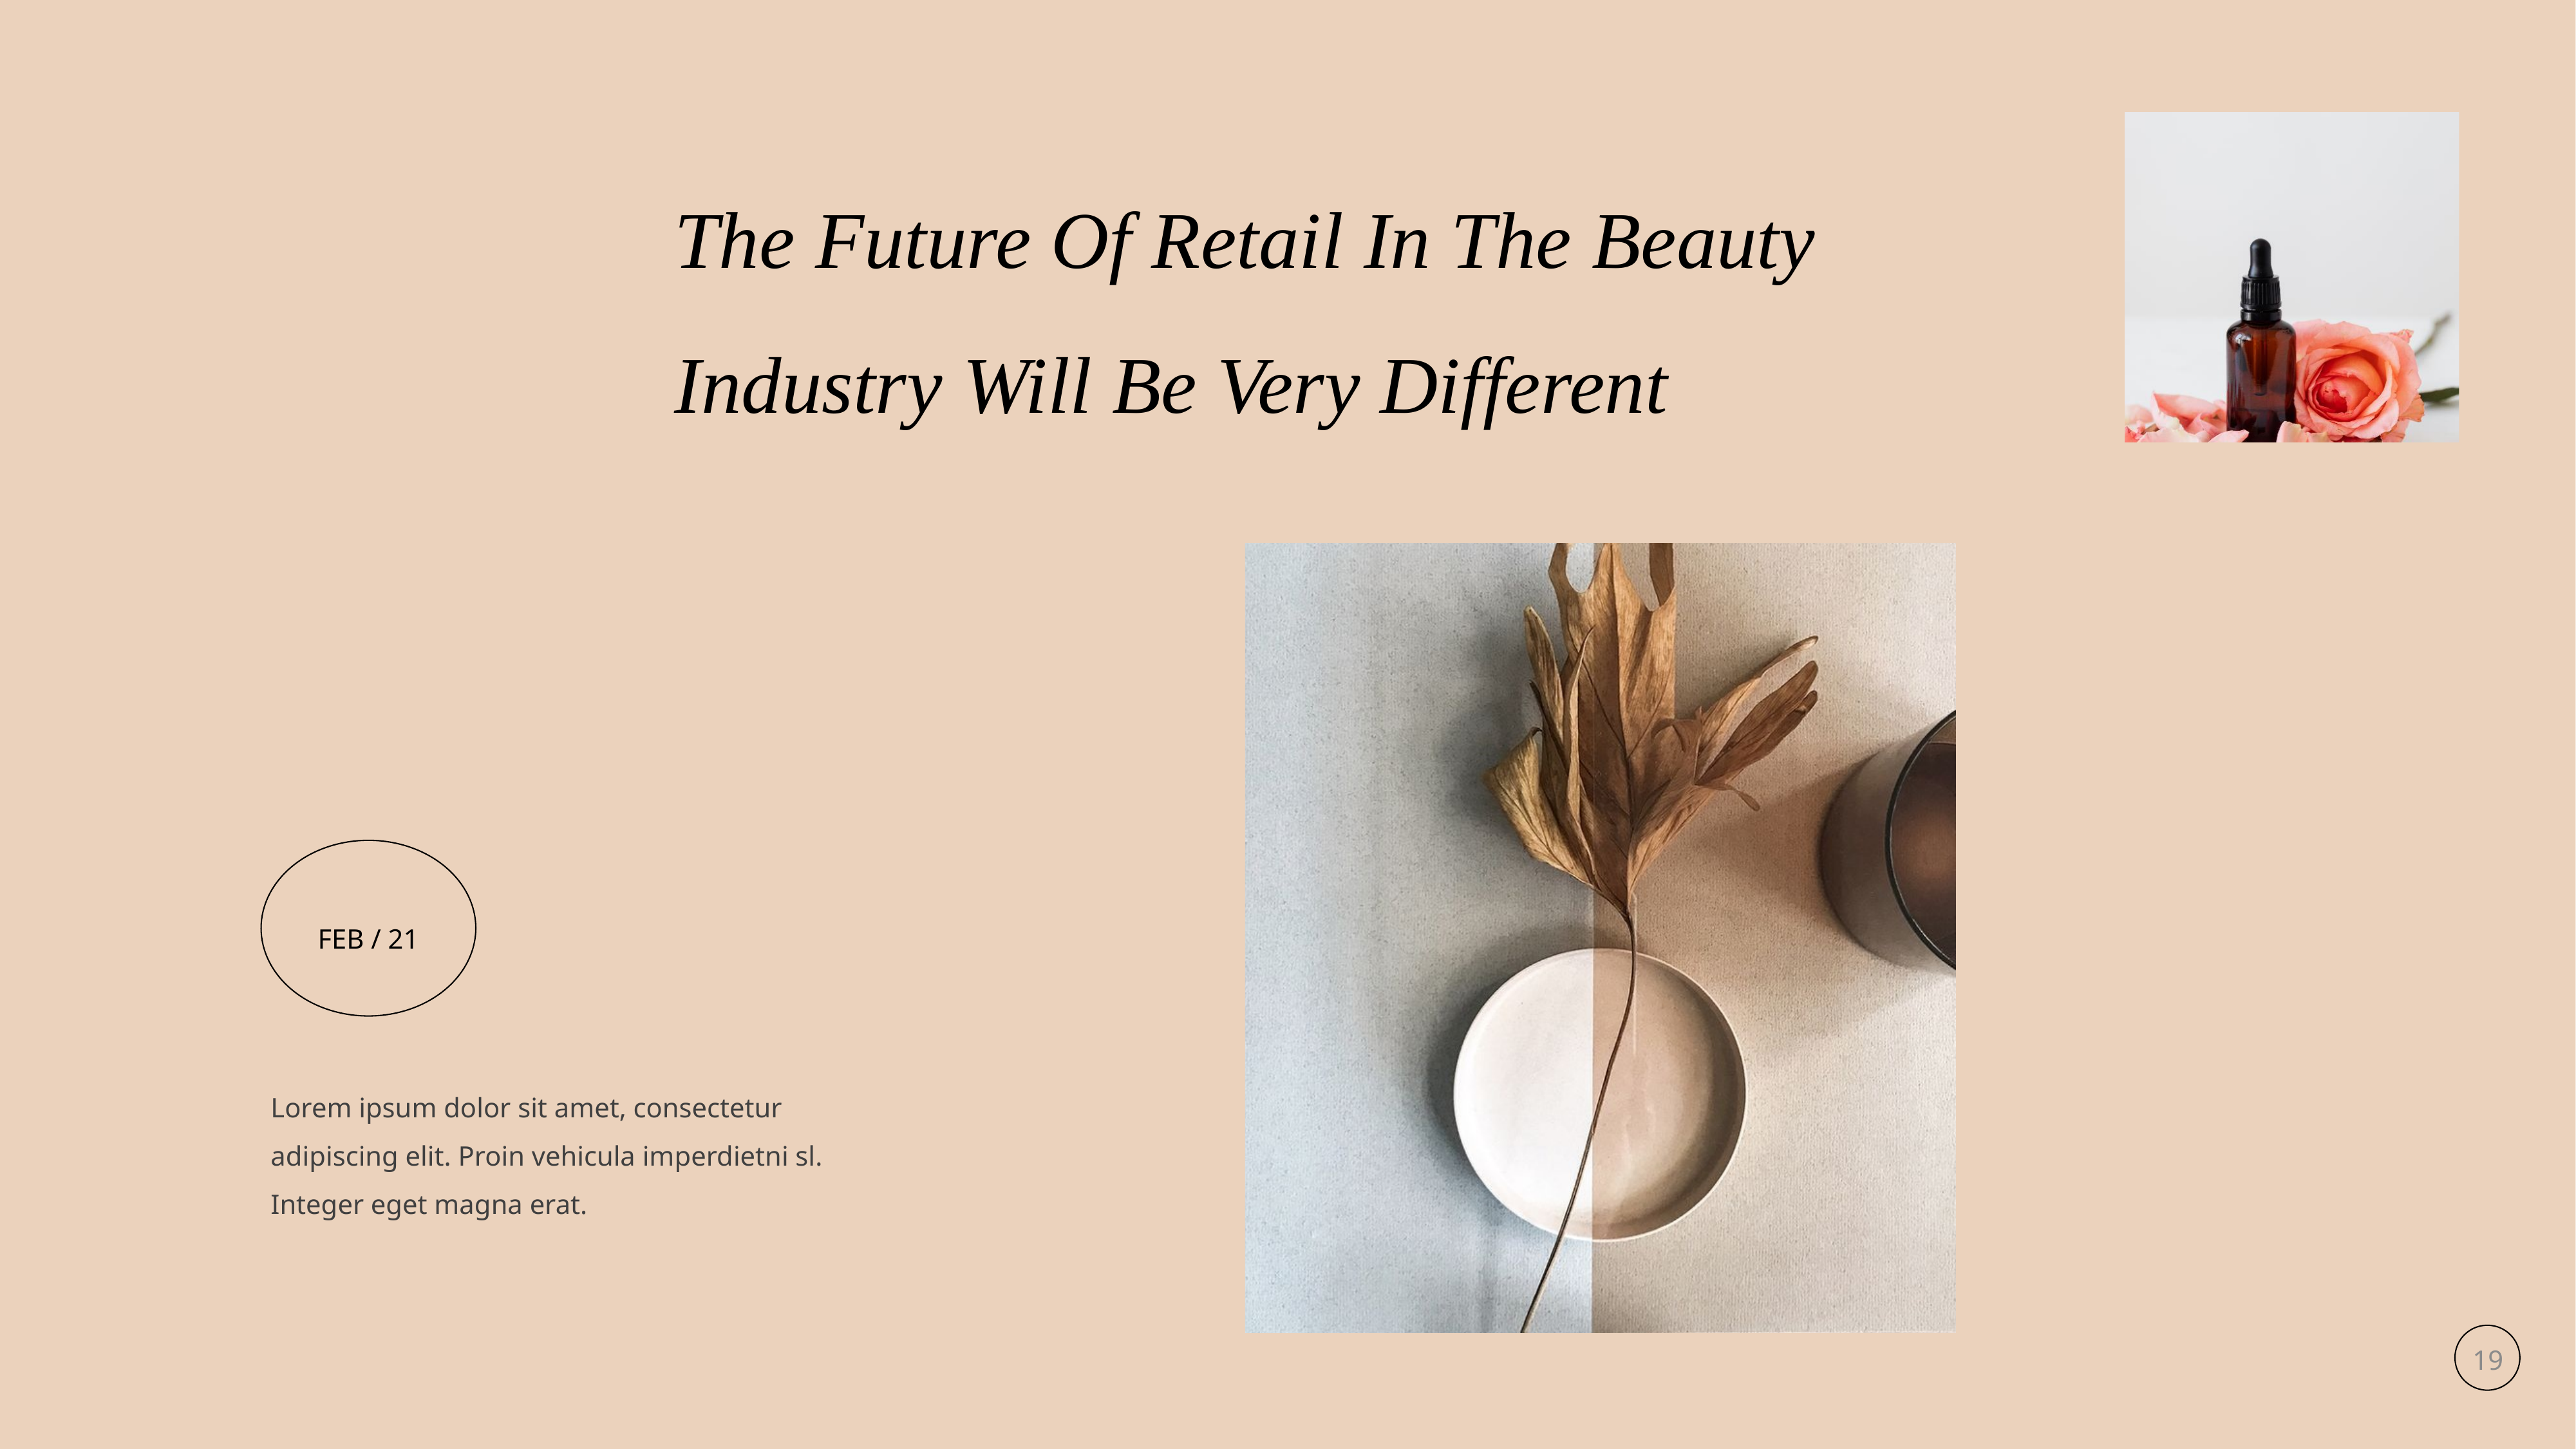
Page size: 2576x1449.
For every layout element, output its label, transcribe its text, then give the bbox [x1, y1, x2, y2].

slide_number 19 [2455, 1367, 2461, 1379]
slide_number 19 [2455, 1325, 2480, 1348]
picture [2124, 112, 2459, 442]
text_box Lorem ipsum dolor sit amet, consectetur adipiscing elit. Proin vehicula imperdietni sl. Integer eget magna erat. [261, 1070, 834, 1244]
slide_number 19 [2495, 1325, 2521, 1379]
text_box [2454, 1324, 2521, 1391]
picture [1245, 543, 1956, 1333]
text_box The Future Of Retail In The Beauty Industry Will Be Very Different [664, 134, 1877, 434]
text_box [261, 840, 476, 1016]
